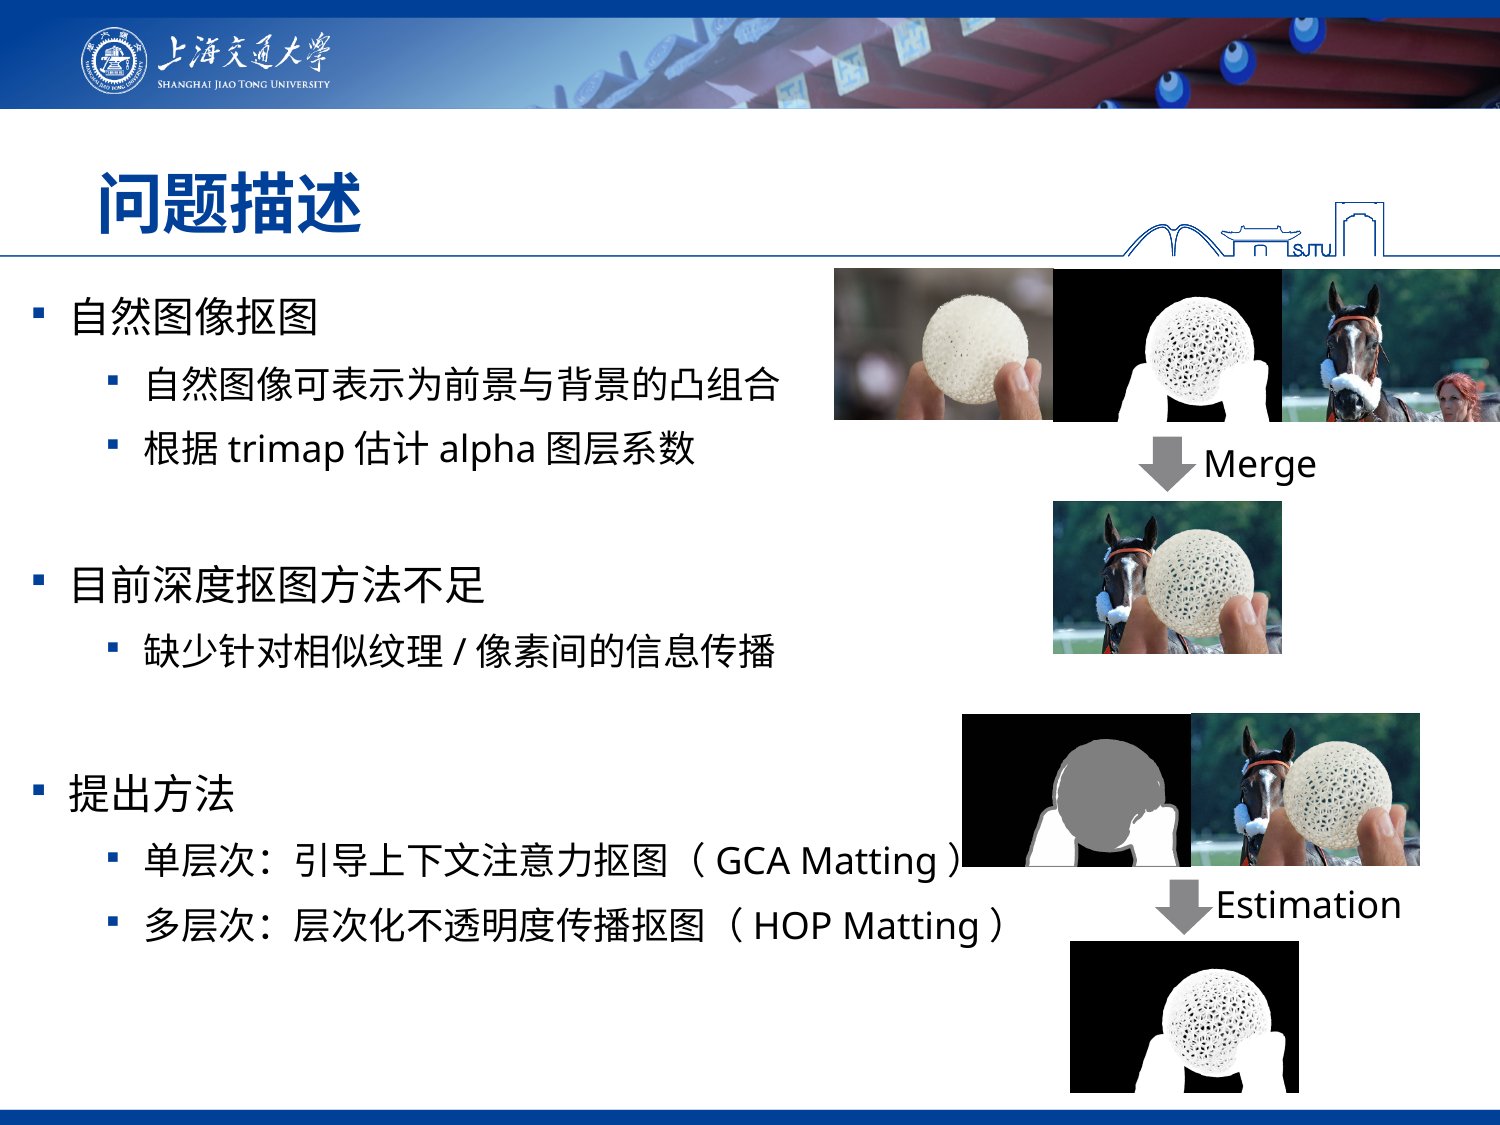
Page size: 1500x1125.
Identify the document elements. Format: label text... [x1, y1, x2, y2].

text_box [834, 268, 1500, 654]
text_box 目前深度抠图方法不足 缺少针对相似纹理/像素间的信息传播 提出方法 单层次：引导上下文注意力抠图（GCA Matting） 多层次：层次化不透明度传播抠图（HOP Matting） [16, 540, 1390, 1088]
list 自然图像抠图 自然图像可表示为前景与背景的凸组合 根据trimap估计alpha图层系数 [16, 273, 834, 531]
picture [0, 18, 1500, 109]
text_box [962, 713, 1420, 1094]
title 问题描述 [81, 159, 1455, 254]
